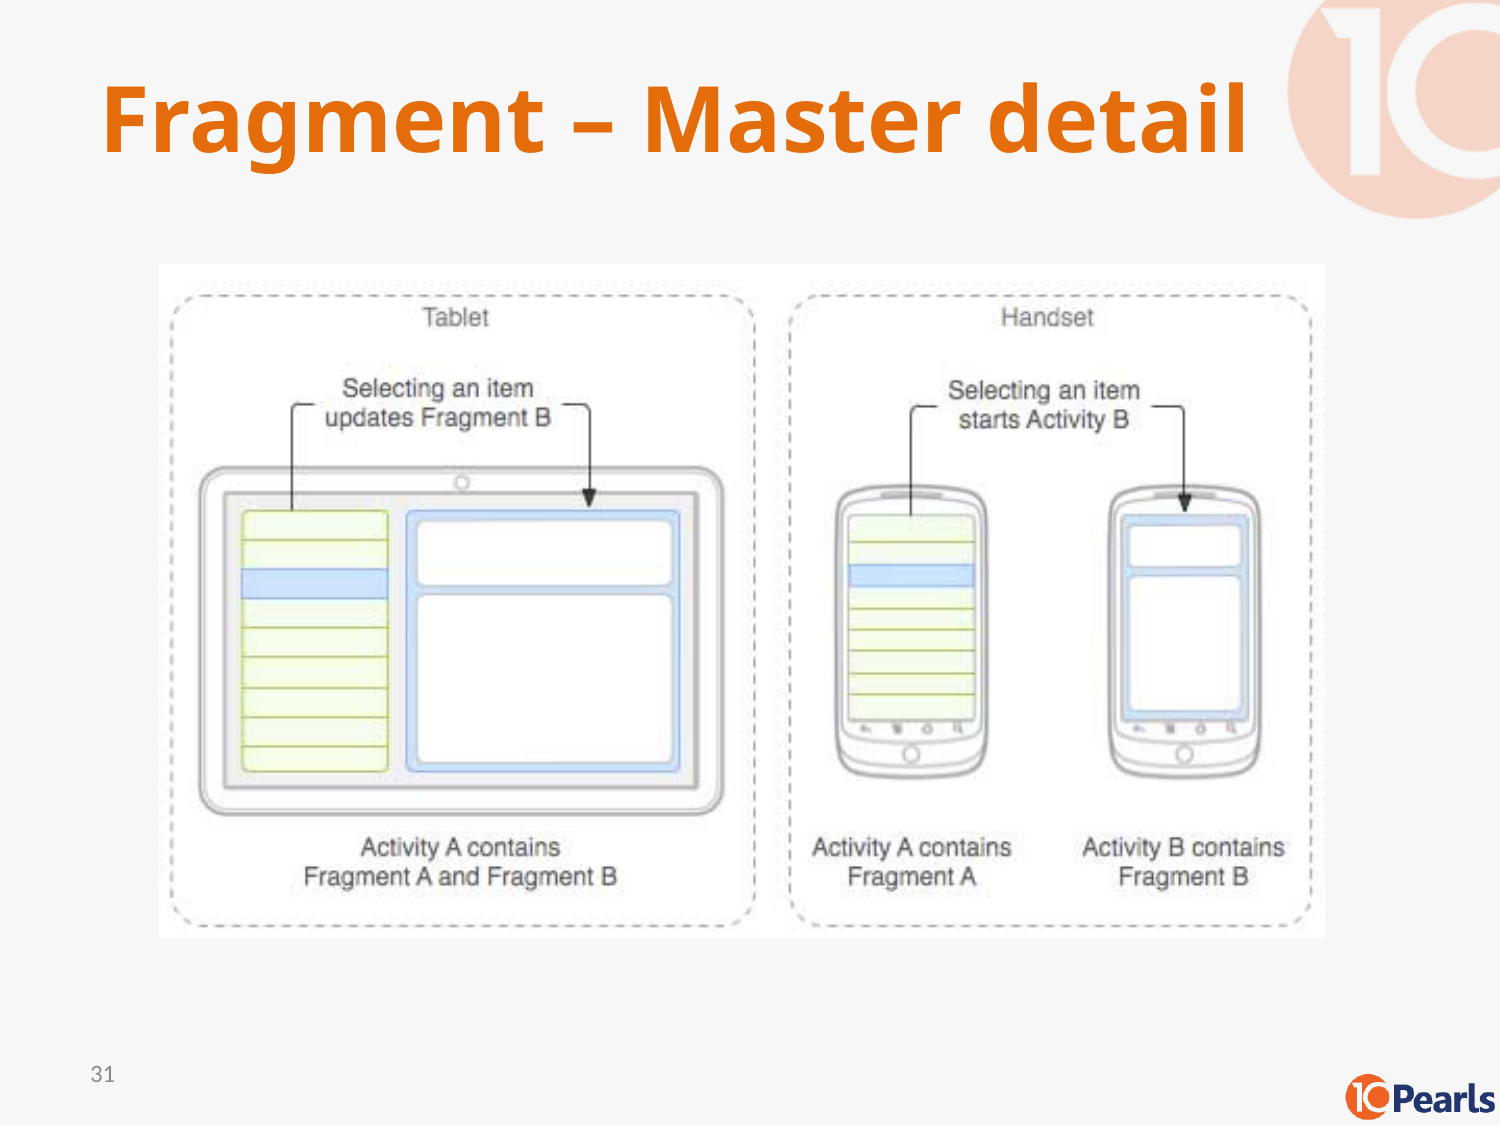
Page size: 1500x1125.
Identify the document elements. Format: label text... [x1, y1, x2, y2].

title Fragment – Master detail [0, 45, 1282, 188]
picture [1345, 1074, 1495, 1120]
picture [1287, 0, 1500, 221]
slide_number 31 [75, 1042, 425, 1103]
picture [158, 264, 1326, 938]
